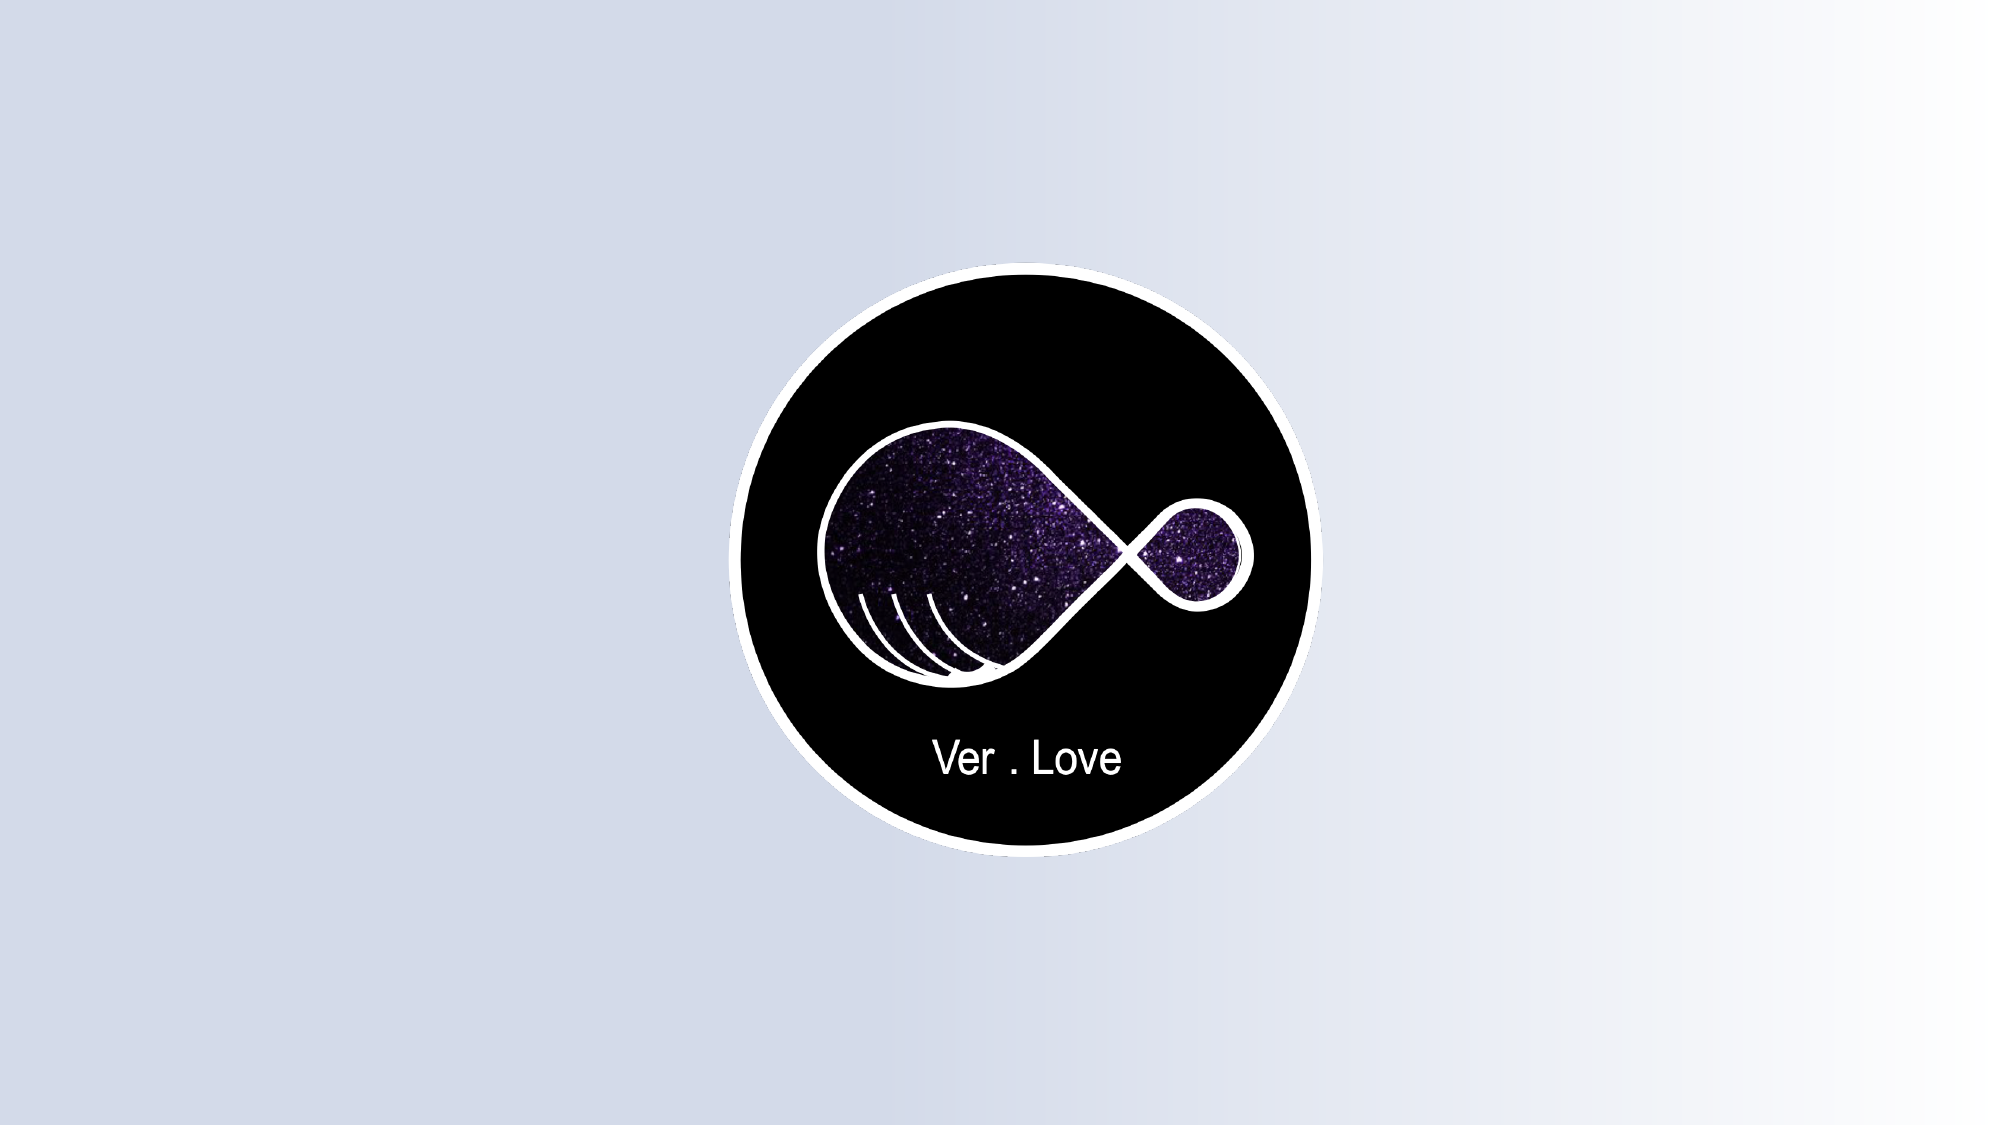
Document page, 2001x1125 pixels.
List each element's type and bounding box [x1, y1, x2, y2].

picture [727, 0, 1721, 857]
